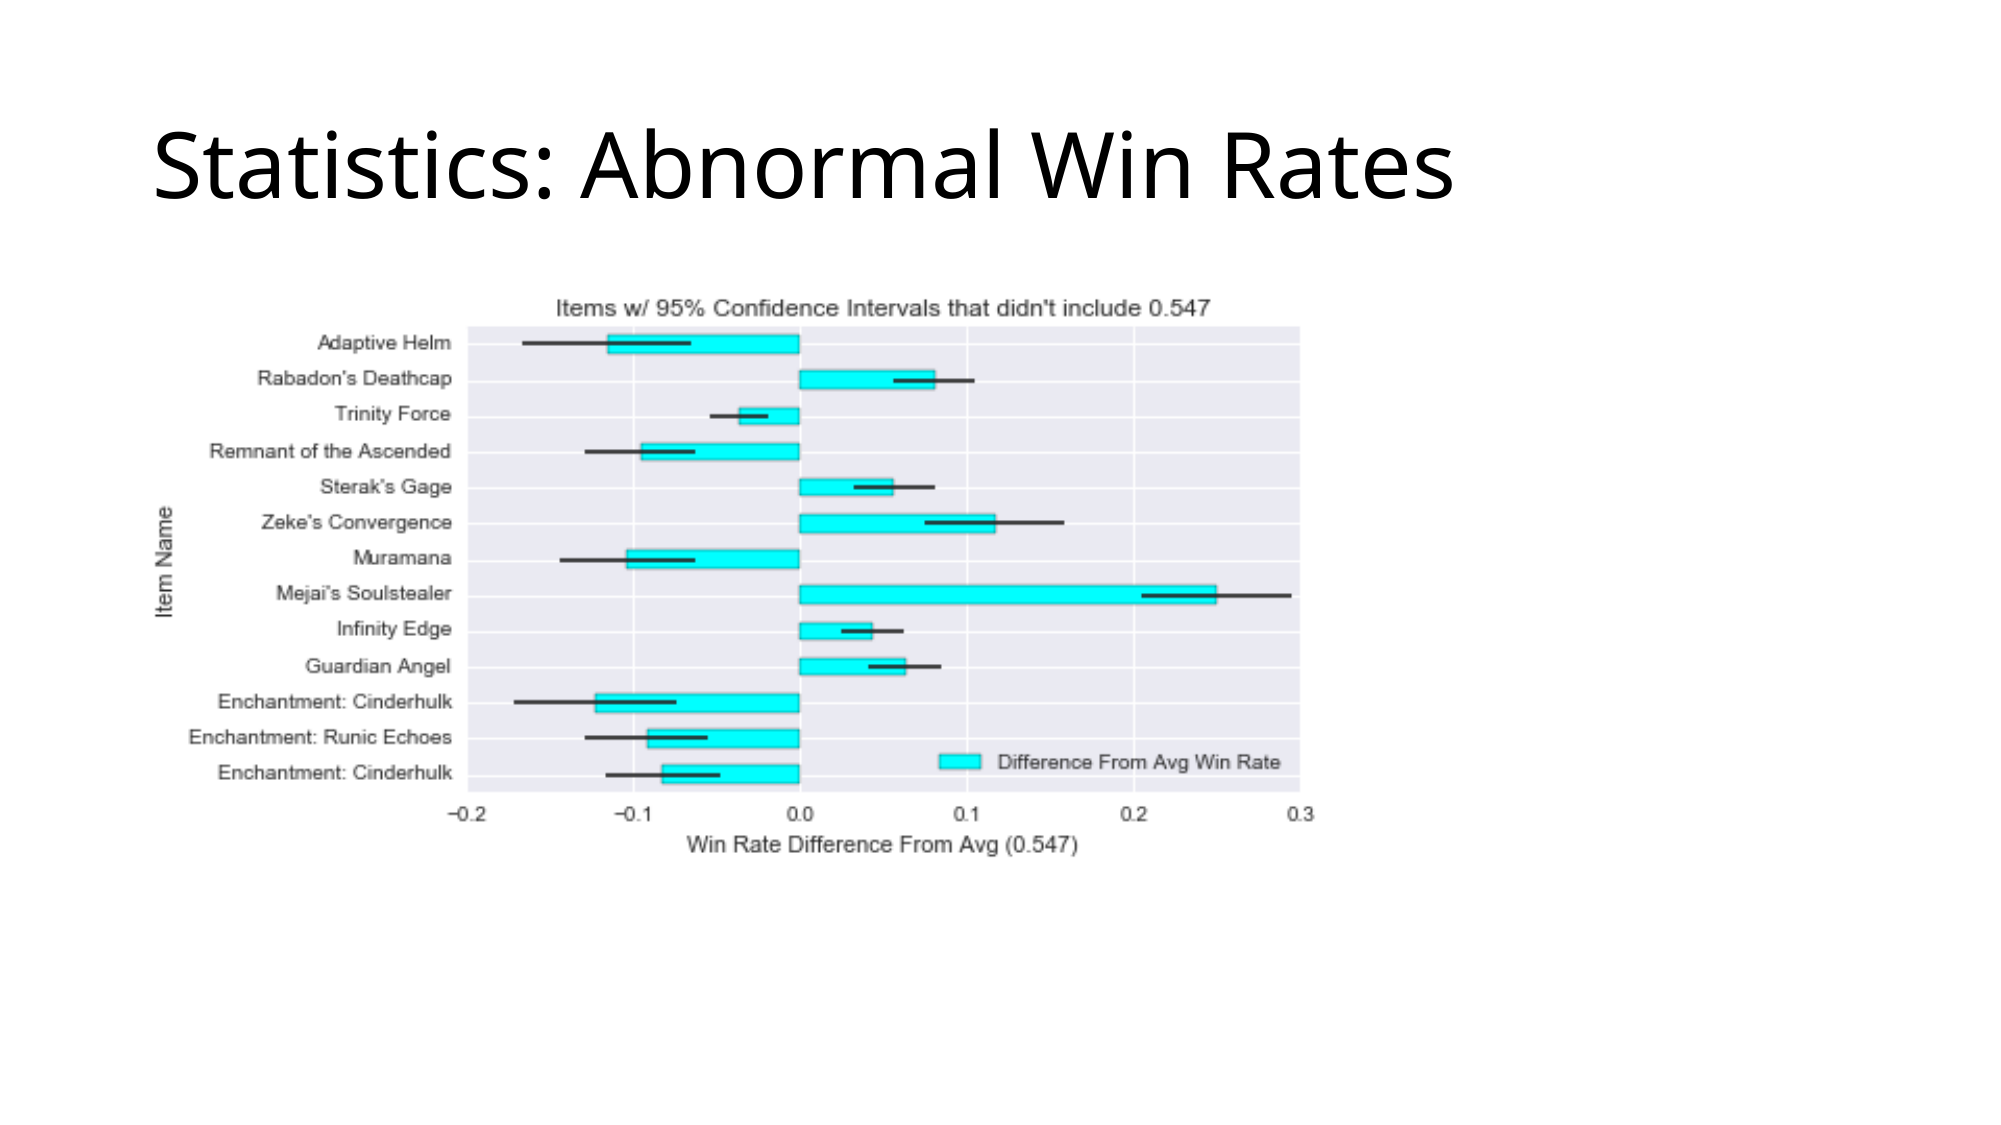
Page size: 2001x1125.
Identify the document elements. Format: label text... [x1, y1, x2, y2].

title Statistics: Abnormal Win Rates [137, 59, 1863, 278]
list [137, 277, 1338, 878]
